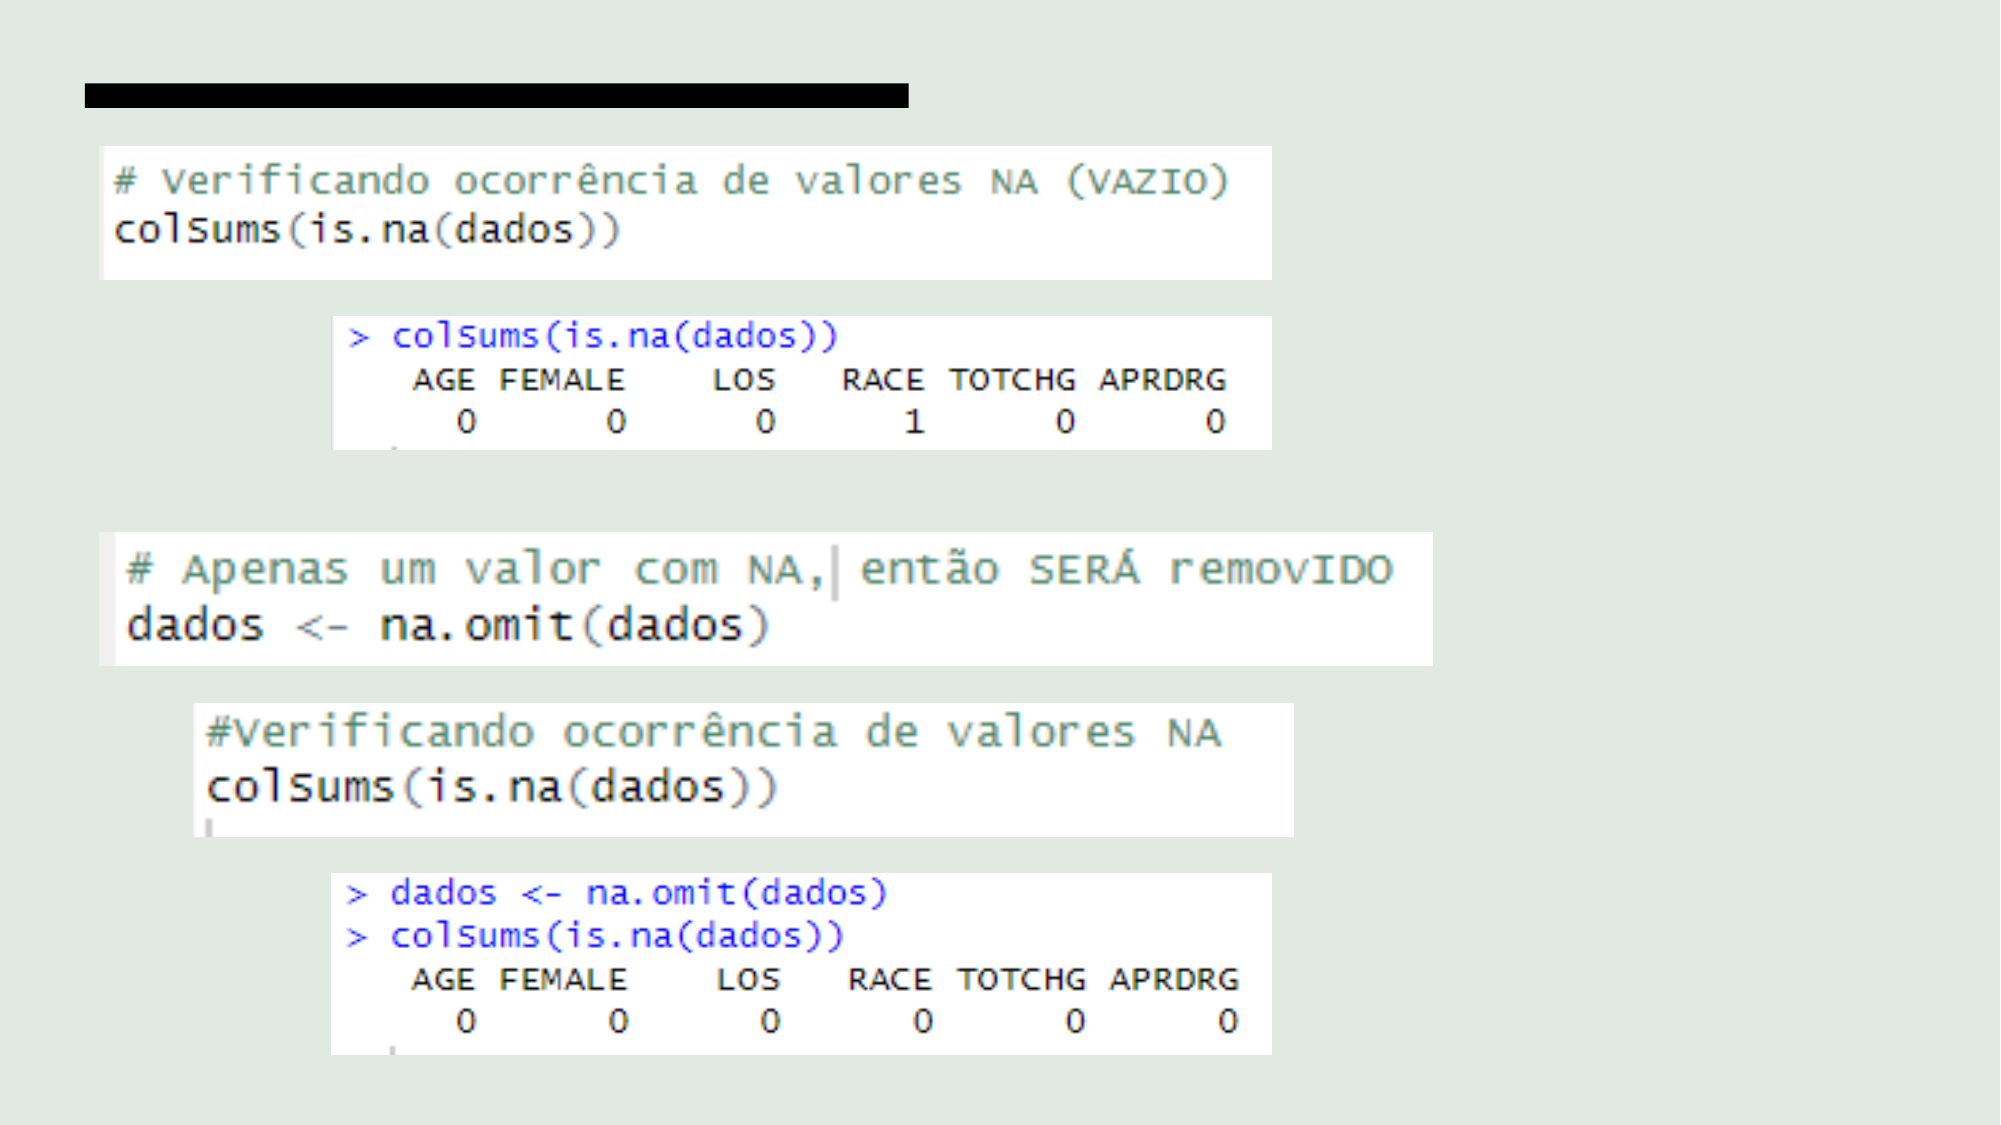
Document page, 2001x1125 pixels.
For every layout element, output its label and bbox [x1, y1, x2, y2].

picture [331, 873, 1272, 1055]
picture [99, 532, 1433, 666]
picture [99, 146, 1272, 280]
picture [331, 316, 1272, 450]
picture [193, 703, 1294, 837]
